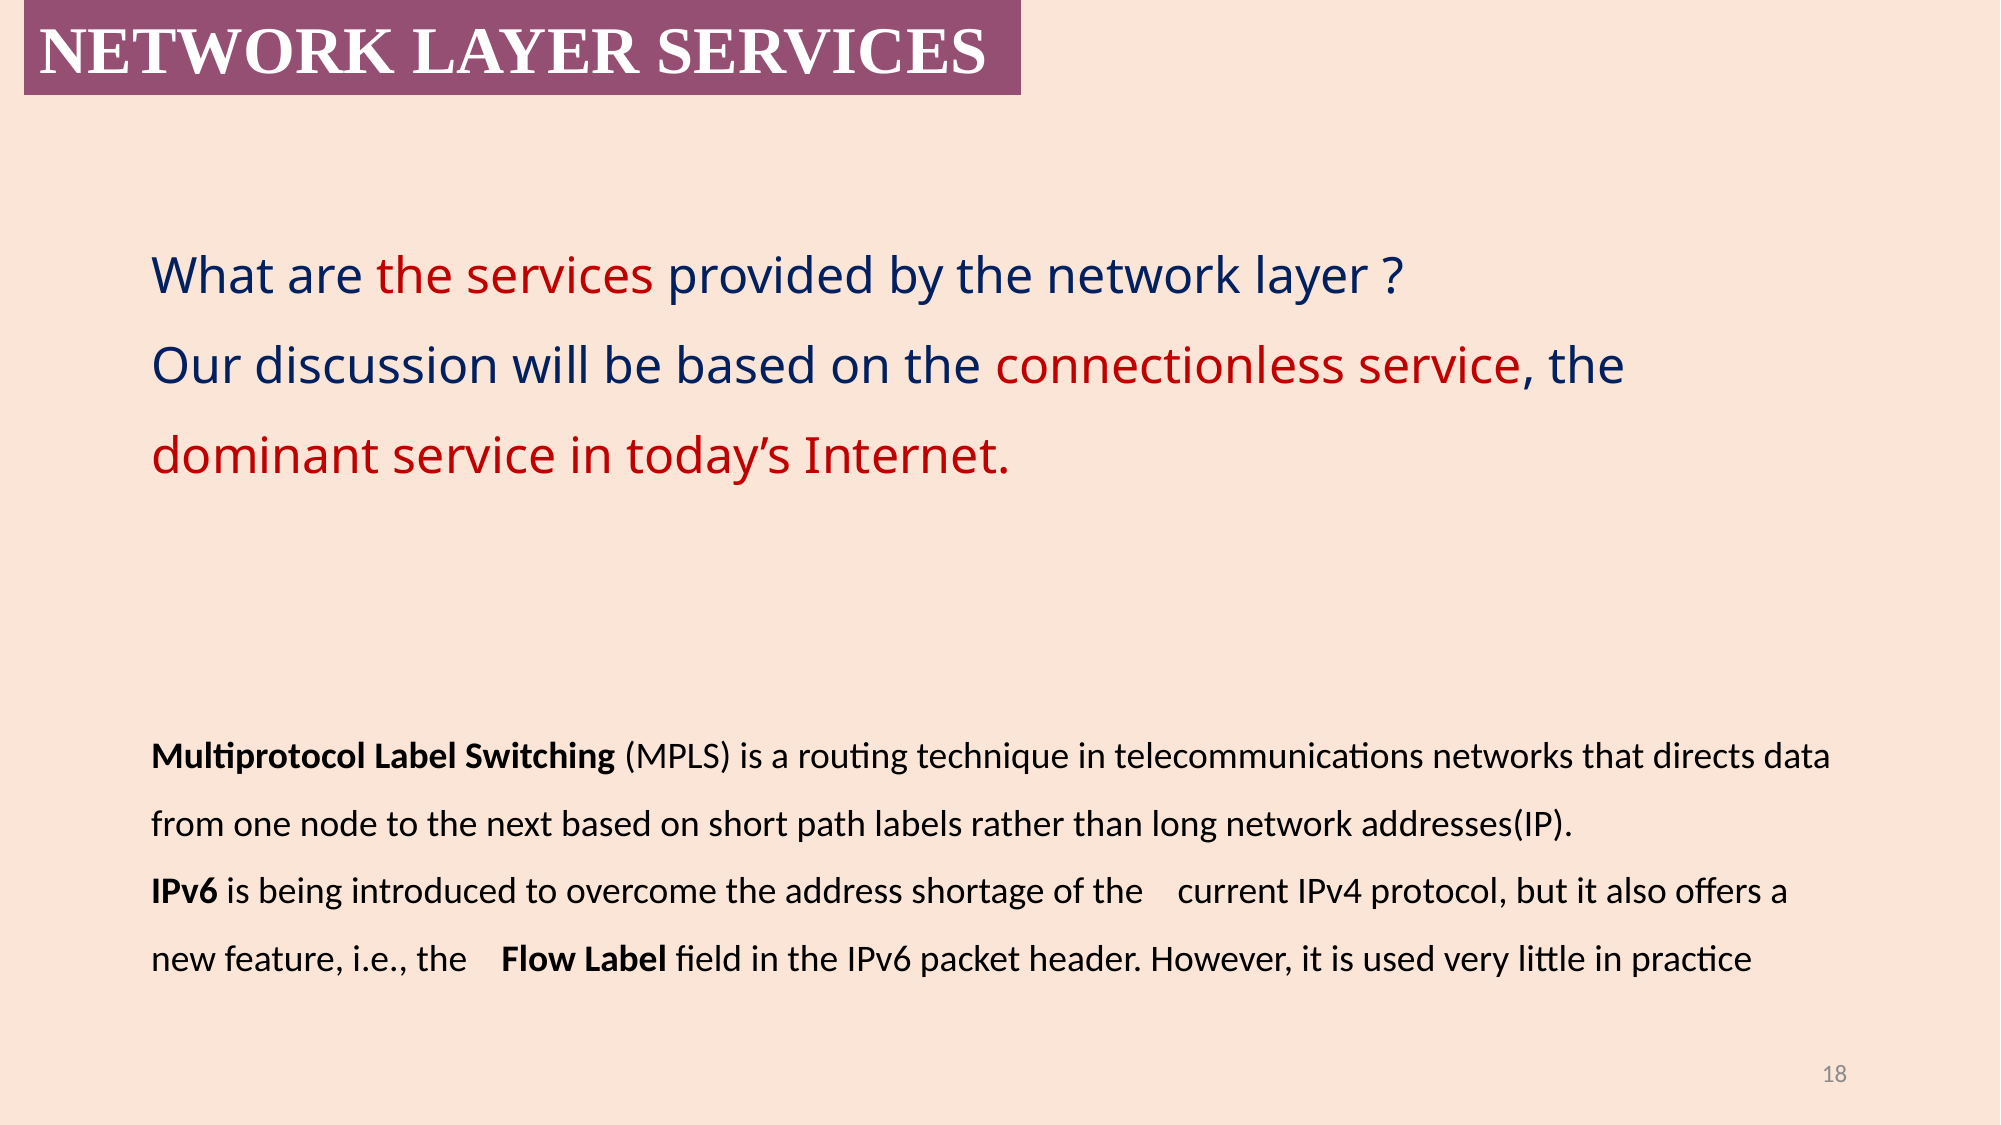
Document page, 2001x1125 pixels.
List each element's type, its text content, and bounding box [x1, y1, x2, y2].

text_box What are the services provided by the network layer ? Our discussion will be based on the connectionless service, the dominant service in today’s Internet. Multiprotocol Label Switching (MPLS) is a routing technique in telecommunications networks that directs data from one node to the next based on short path labels rather than long network addresses(IP). IPv6 is being introduced to overcome the address shortage of the current IPv4 protocol, but it also offers a new feature, i.e., the Flow Label field in the IPv6 packet header. However, it is used very little in practice [136, 206, 1863, 986]
text_box NETWORK LAYER SERVICES [25, 0, 1021, 95]
slide_number 18 [1412, 1042, 1863, 1103]
